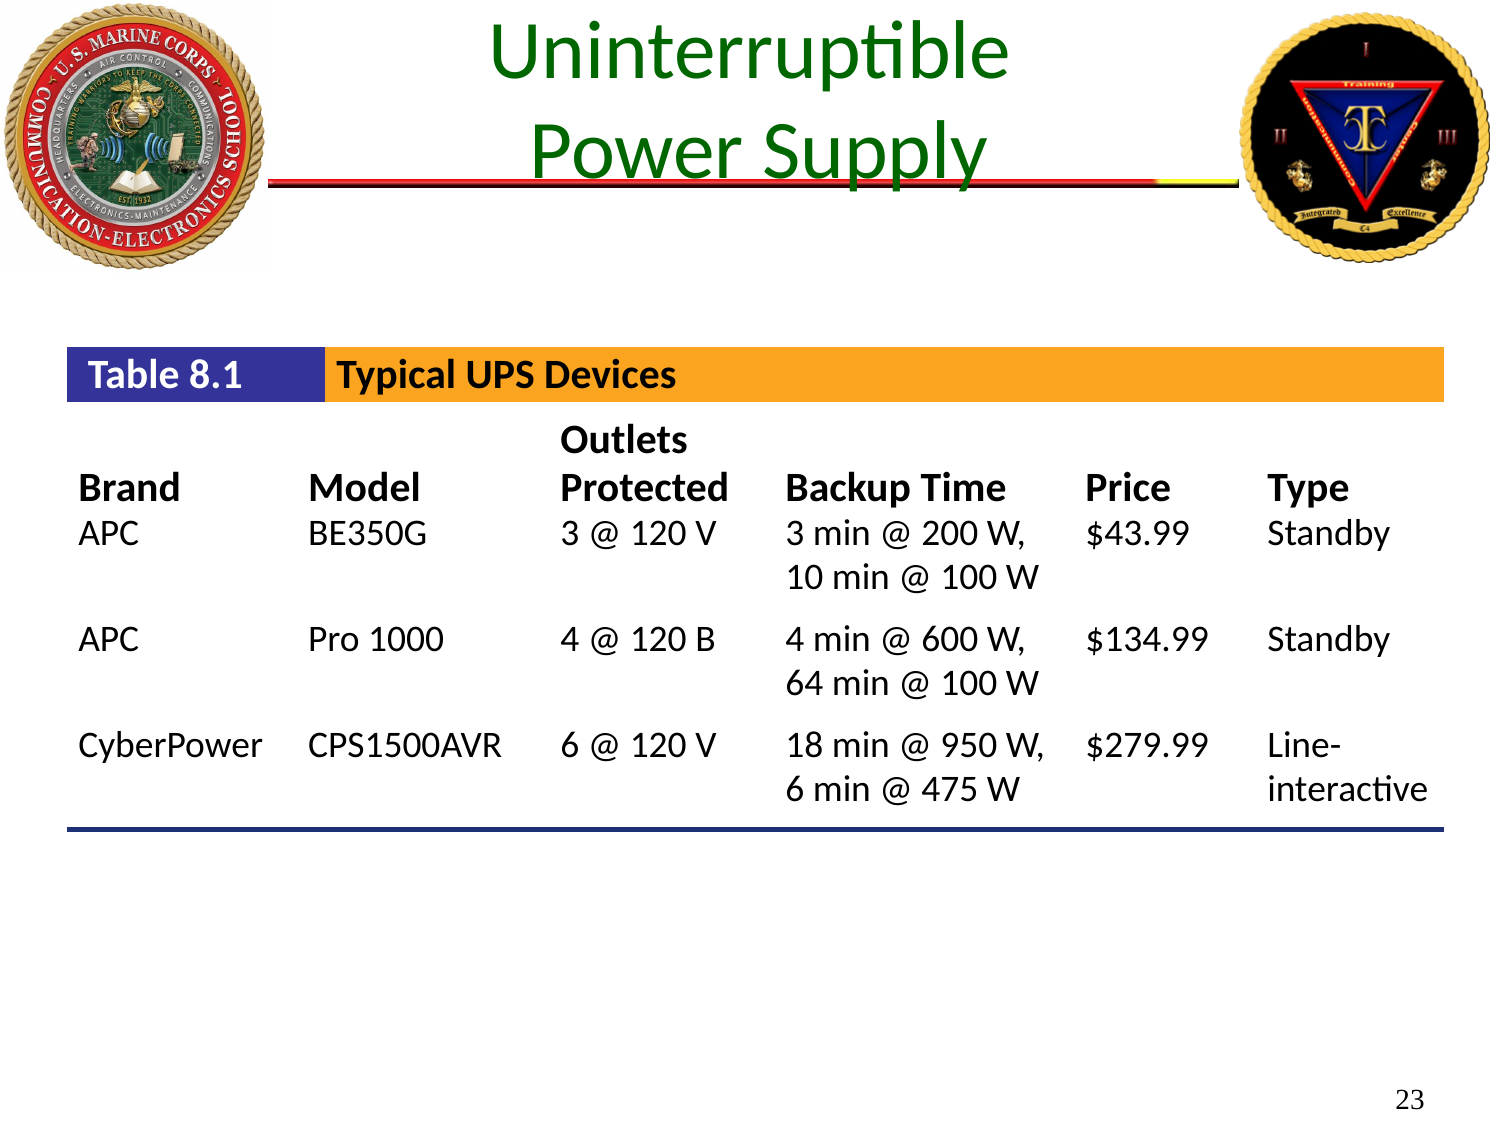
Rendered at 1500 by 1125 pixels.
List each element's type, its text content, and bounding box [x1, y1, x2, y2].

table_cell Brand [67, 402, 297, 512]
table_cell Standby [1257, 618, 1444, 724]
table_cell BE350G [298, 512, 549, 618]
table_cell Outlets Protected [549, 402, 774, 512]
table_cell 3 @ 120 V [549, 512, 774, 618]
table_cell APC [67, 618, 297, 724]
table_cell Price [1074, 402, 1256, 512]
table_cell $134.99 [1074, 618, 1256, 724]
title Uninterruptible Power Supply [75, 0, 1425, 175]
table_cell 3 min @ 200 W, 10 min @ 100 W [775, 512, 1074, 618]
table_cell APC [67, 512, 297, 618]
table_cell Standby [1257, 512, 1444, 618]
table_header Typical UPS Devices [325, 347, 1444, 402]
table_cell CPS1500AVR [298, 724, 549, 827]
table_cell Type [1257, 402, 1444, 512]
table_cell 4 min @ 600 W, 64 min @ 100 W [775, 618, 1074, 724]
table_cell Line-interactive [1257, 724, 1444, 827]
table_cell 18 min @ 950 W, 6 min @ 475 W [775, 724, 1074, 827]
table_cell 4 @ 120 B [549, 618, 774, 724]
table_cell Pro 1000 [298, 618, 549, 724]
table_cell $279.99 [1074, 724, 1256, 827]
picture [0, 0, 1490, 274]
table_cell Backup Time [775, 402, 1074, 512]
table_cell 6 @ 120 V [549, 724, 774, 827]
table_cell $43.99 [1074, 512, 1256, 618]
table_header Table 8.1 [67, 347, 325, 402]
table_cell CyberPower [67, 724, 297, 827]
table_cell Model [298, 402, 549, 512]
